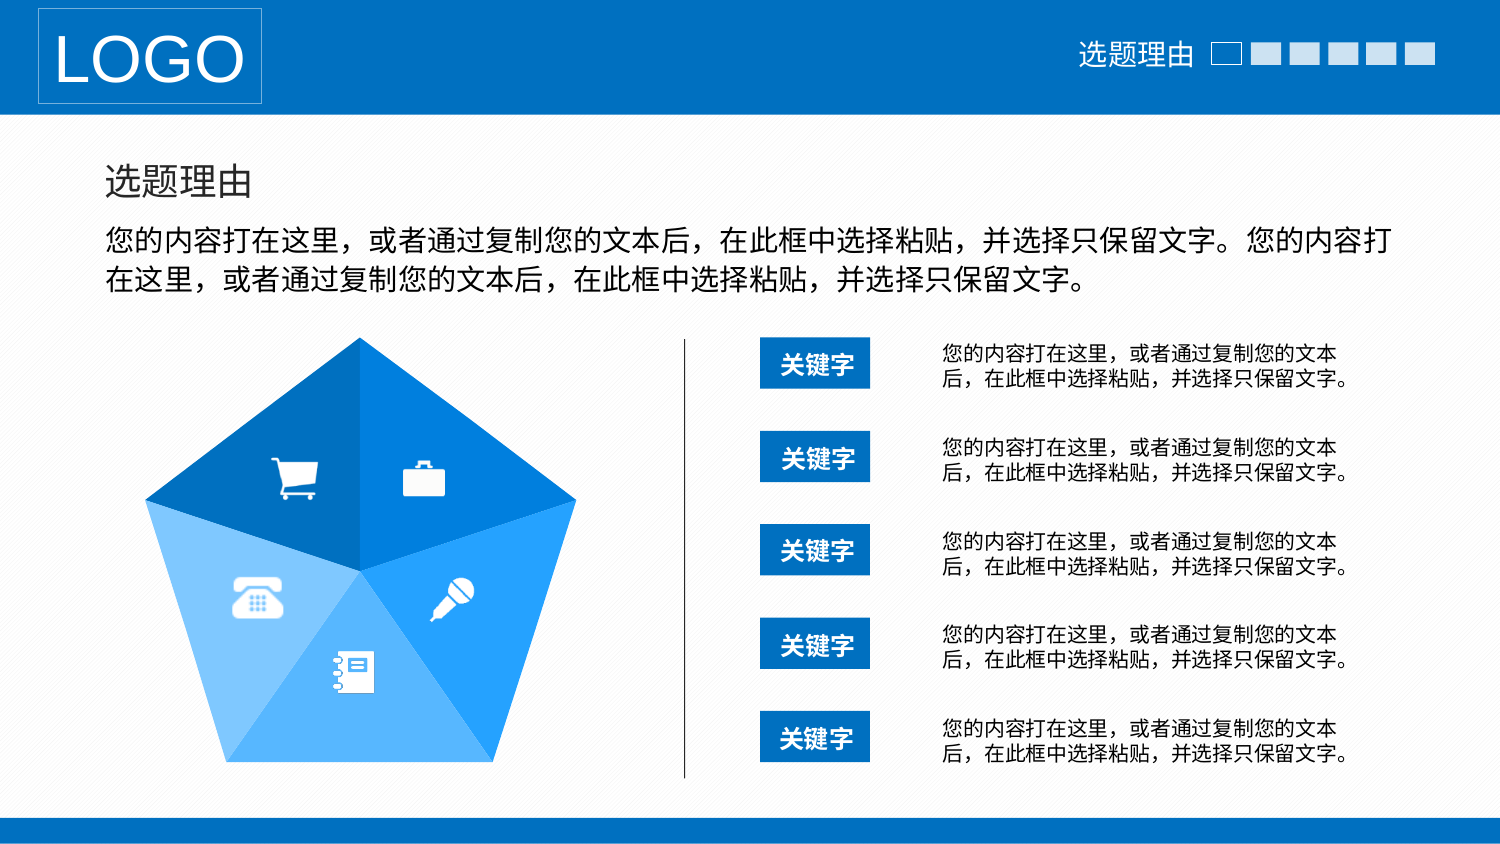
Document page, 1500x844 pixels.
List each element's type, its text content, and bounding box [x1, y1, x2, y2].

text_box [1249, 40, 1283, 67]
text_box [759, 616, 1359, 679]
text_box [1209, 40, 1243, 67]
text_box 选题理由 [1064, 28, 1212, 79]
text_box [1288, 40, 1322, 67]
text_box [1364, 40, 1398, 67]
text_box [759, 709, 1359, 773]
text_box [1403, 40, 1437, 67]
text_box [144, 337, 577, 763]
text_box 您的内容打在这里，或者通过复制您的文本后，在此框中选择粘贴，并选择只保留文字。您的内容打在这里，或者通过复制您的文本后，在此框中选择粘贴，并选择只保留文字。 [90, 211, 1424, 304]
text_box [759, 335, 1359, 398]
text_box LOGO [38, 8, 262, 104]
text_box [759, 428, 1359, 492]
text_box [1326, 40, 1360, 67]
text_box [759, 522, 1359, 585]
text_box 选题理由 [89, 150, 270, 211]
